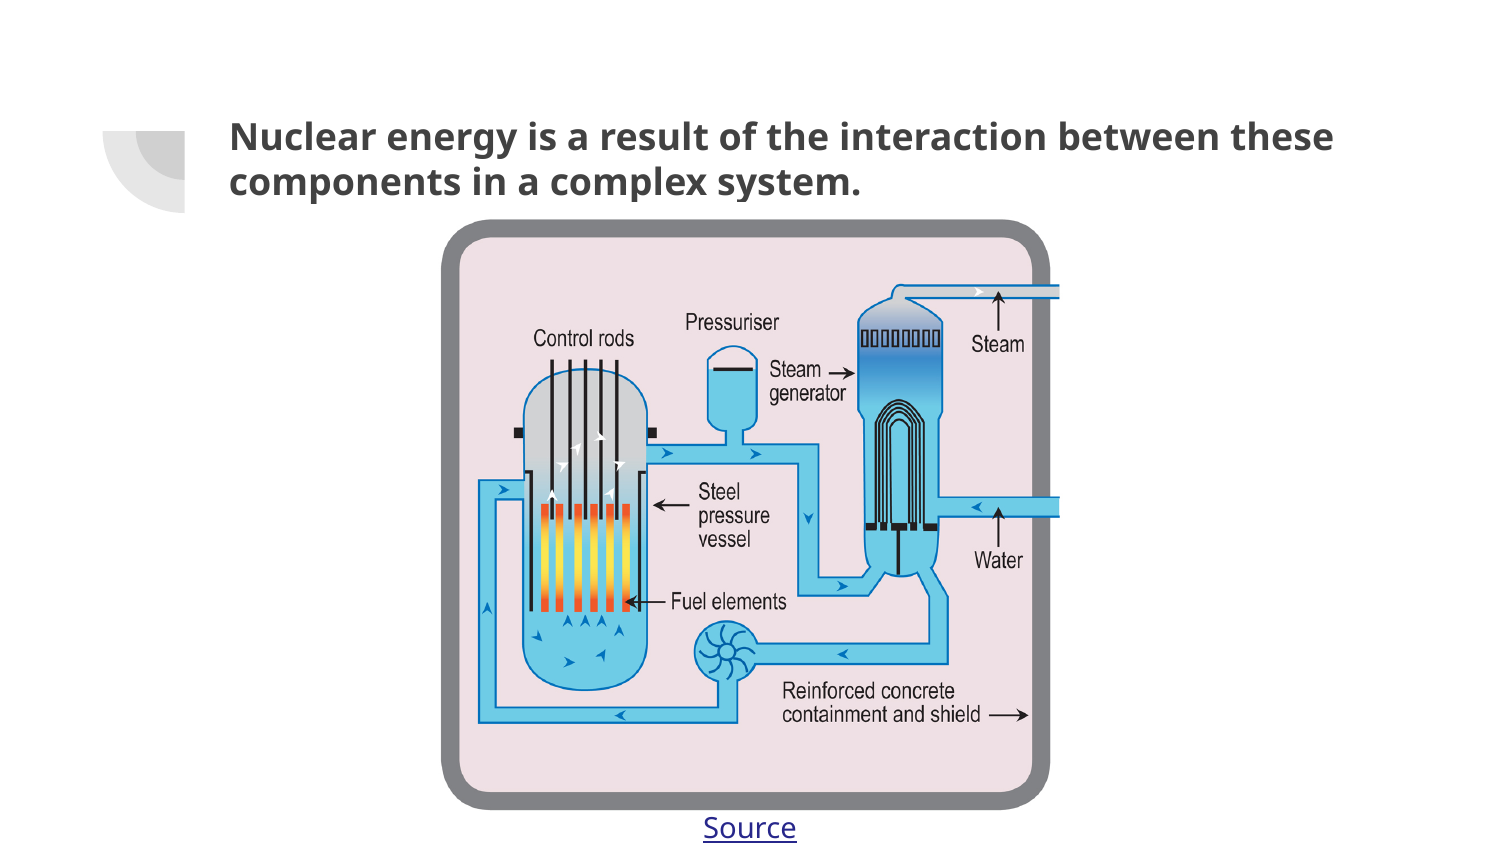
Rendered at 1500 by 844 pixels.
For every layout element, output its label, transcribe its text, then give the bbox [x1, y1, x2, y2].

picture [423, 202, 1077, 827]
text_box Source [643, 834, 857, 844]
title Nuclear energy is a result of the interaction between these components in a complex system. [213, 98, 1368, 263]
